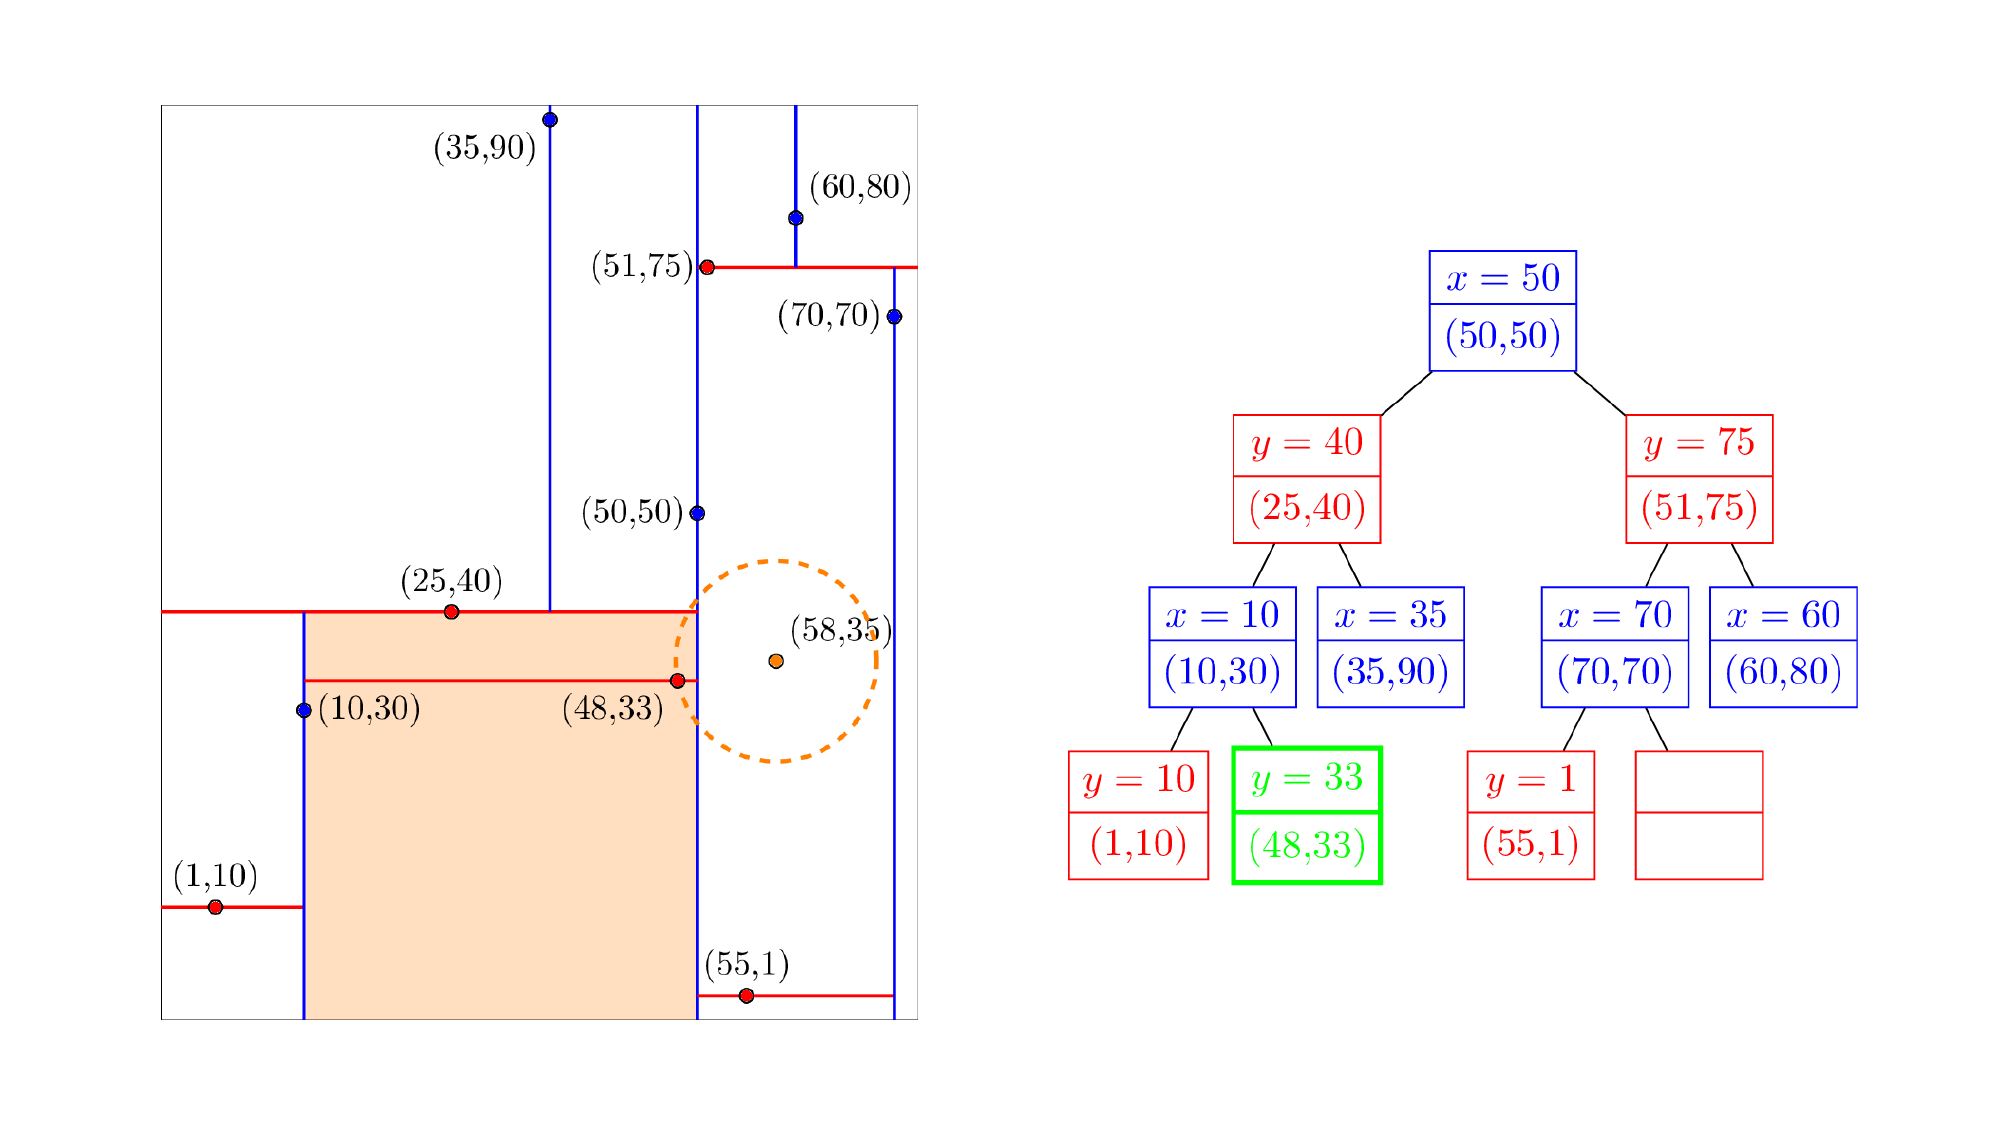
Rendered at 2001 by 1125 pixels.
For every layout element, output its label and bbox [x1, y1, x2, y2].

picture [1026, 198, 1895, 927]
picture [161, 105, 918, 1020]
